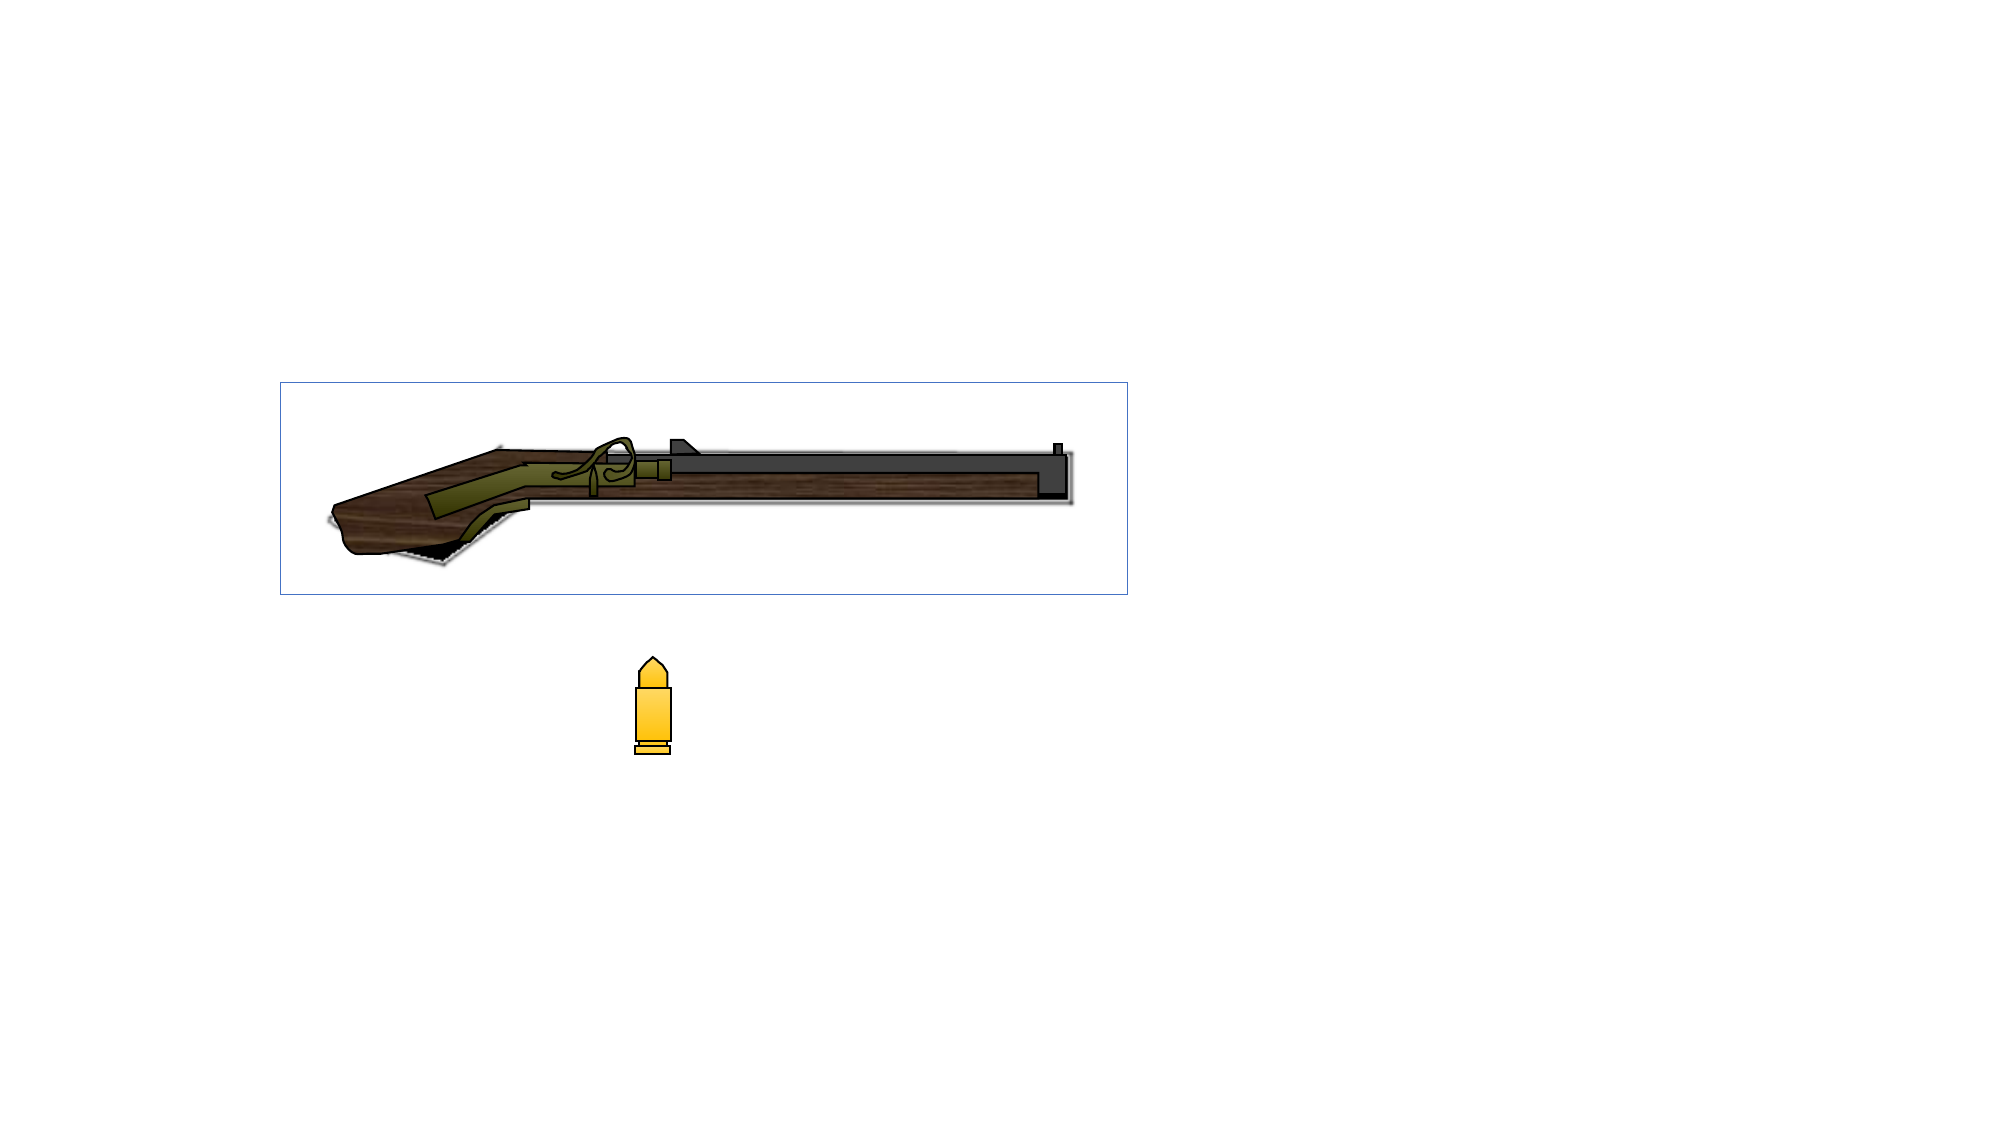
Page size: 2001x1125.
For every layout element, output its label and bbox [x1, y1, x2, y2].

text_box [635, 687, 672, 742]
text_box [634, 745, 671, 755]
picture [280, 382, 1128, 595]
text_box [638, 655, 669, 687]
